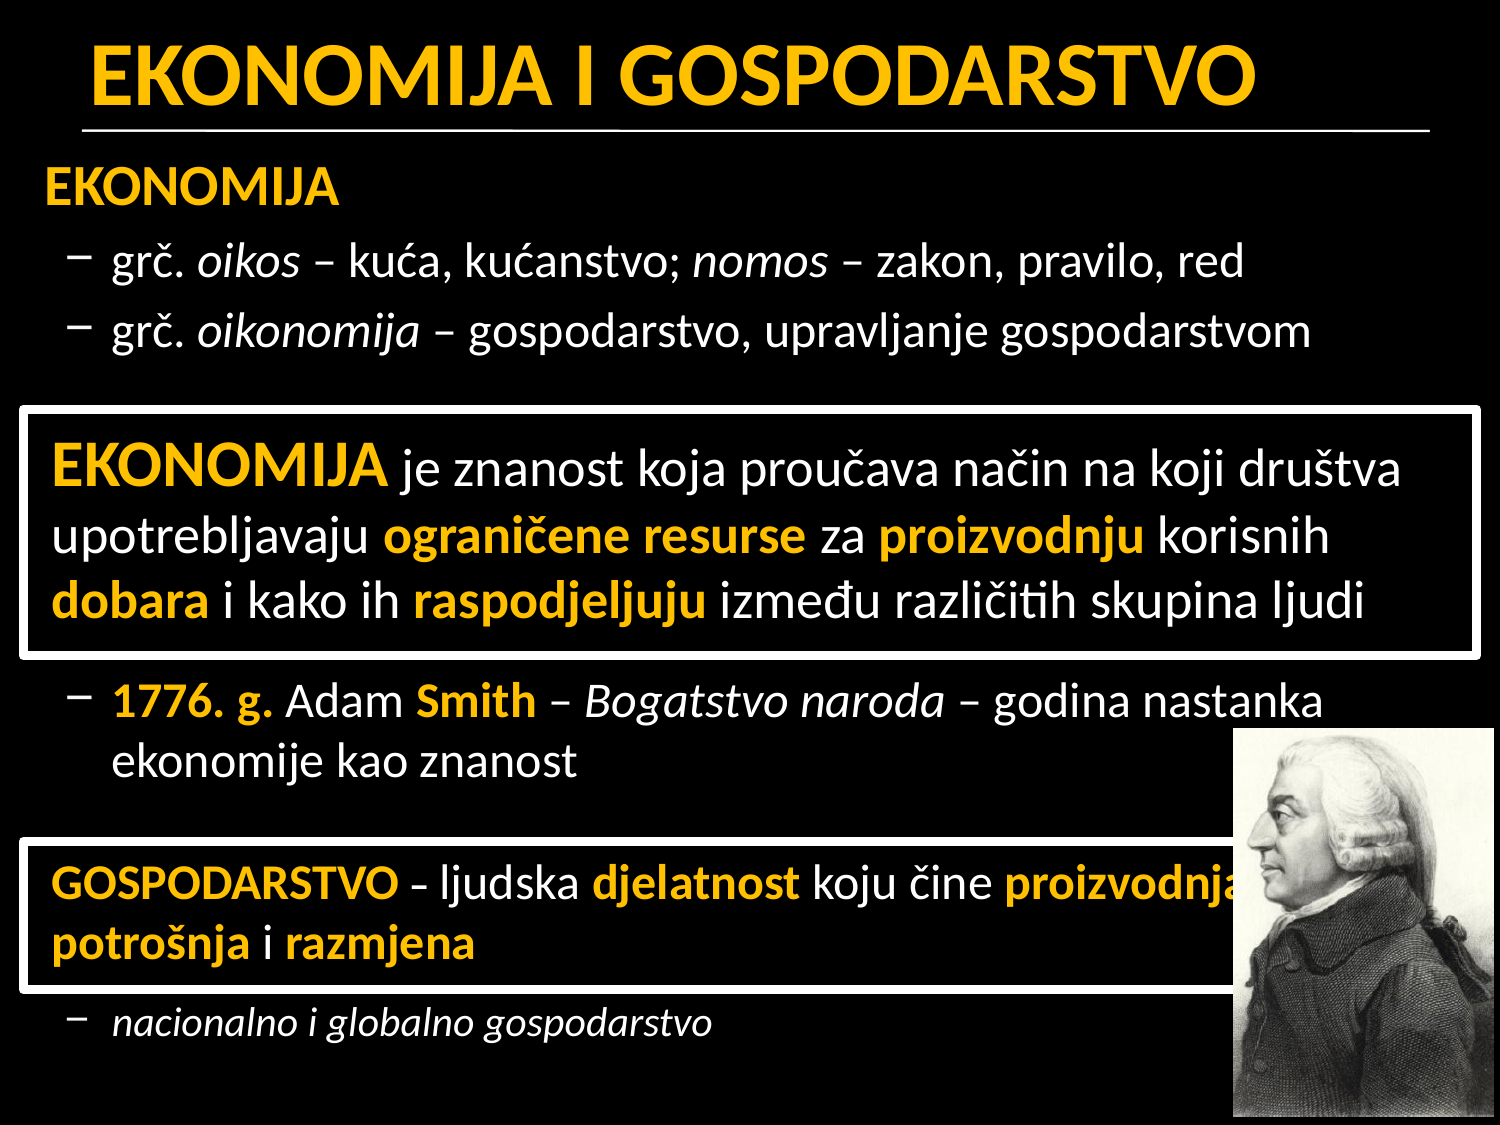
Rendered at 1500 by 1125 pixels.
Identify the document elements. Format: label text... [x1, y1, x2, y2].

text_box NOSITELJ PROIZVODNJE dobara i usluga (kako bi proizvodili moraju kupovati činitelje proizvodnje) [16, 834, 1233, 998]
text_box NOSITELJ PROIZVODNJE dobara i usluga (kako bi proizvodili moraju kupovati činitelje proizvodnje) [16, 402, 1484, 667]
text_box [21, 840, 1233, 991]
picture [1233, 728, 1494, 1117]
list EKONOMIJA grč. oikos – kuća, kućanstvo; nomos – zakon, pravilo, red grč. oikonomija – gospodarstvo, upravljanje gospodarstvom EKONOMIJA je znanost koja proučava način na koji društva upotrebljavaju ograničene resurse za proizvodnju korisnih dobara i kako ih raspodjeljuju između različitih skupina ljudi 1776. g. Adam Smith – Bogatstvo naroda – godina nastanka ekonomije kao znanost GOSPODARSTVO – ljudska djelatnost koju čine proizvodnja, potrošnja i razmjena nacionalno i globalno gospodarstvo [6, 139, 1484, 1066]
title EKONOMIJA I GOSPODARSTVO [75, 11, 1407, 139]
text_box [21, 407, 1479, 657]
